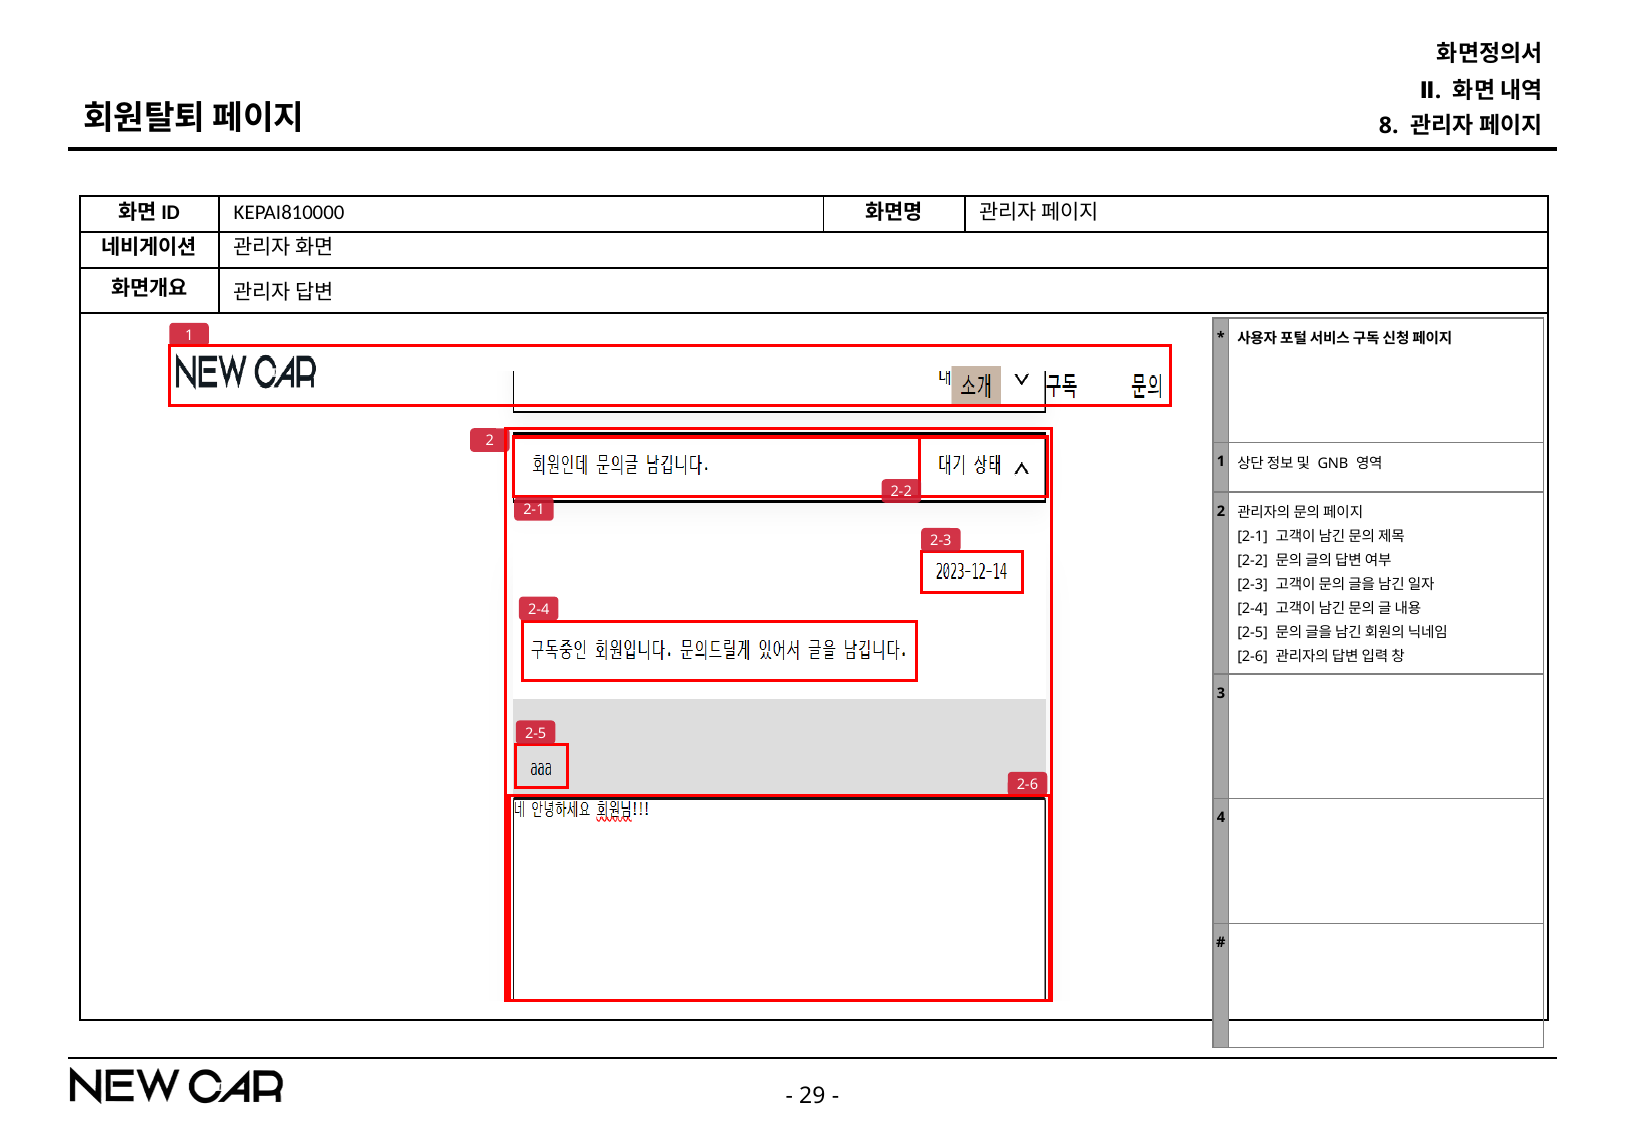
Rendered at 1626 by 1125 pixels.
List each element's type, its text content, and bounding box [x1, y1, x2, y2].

list 화면정의서 [1097, 39, 1558, 69]
table_cell 1 [1214, 443, 1228, 491]
table_header 관리자 페이지 [966, 197, 1547, 231]
table_cell 2 [1214, 493, 1228, 673]
table_header * [1214, 319, 1228, 442]
table_cell 4 [1214, 799, 1228, 923]
table_header 화면명 [824, 197, 964, 231]
table_cell [1229, 675, 1543, 798]
table_cell # [1214, 924, 1228, 1047]
table_cell 화면개요 [81, 269, 218, 312]
table_cell 관리자 화면 [220, 233, 1547, 267]
table_cell [1229, 924, 1543, 1047]
list 회원탈퇴 페이지 [68, 93, 1084, 141]
table_cell [1229, 799, 1543, 923]
table_cell 네비게이션 [81, 233, 218, 267]
table_cell [81, 314, 1547, 1019]
list Ⅱ. 화면 내역 [1097, 76, 1558, 106]
table_header 화면ID [81, 197, 218, 231]
list 8. 관리자 페이지 [1097, 111, 1558, 141]
text_box 1 [169, 322, 209, 328]
table_cell 3 [1214, 675, 1228, 798]
table_cell 관리자 답변 [220, 269, 1547, 312]
table_cell 관리자의 문의 페이지 [2-1] 고객이 남긴 문의 제목 [2-2] 문의 글의 답변 여부 [2-3] 고객이 문의 글을 남긴 일자 [2-4] 고객이 남긴 문의 글 내용 [2-5] 문의 글을 남긴 회원의 닉네임 [2-6] 관리자의 답변 입력 창 [1229, 493, 1543, 673]
picture [68, 1066, 284, 1106]
picture [95, 329, 1198, 1001]
table_header 사용자 포털 서비스 구독 신청 페이지 [1229, 319, 1543, 442]
table_cell 상단 정보 및 GNB 영역 [1229, 443, 1543, 491]
table_header KEPAI810000 [220, 197, 823, 231]
